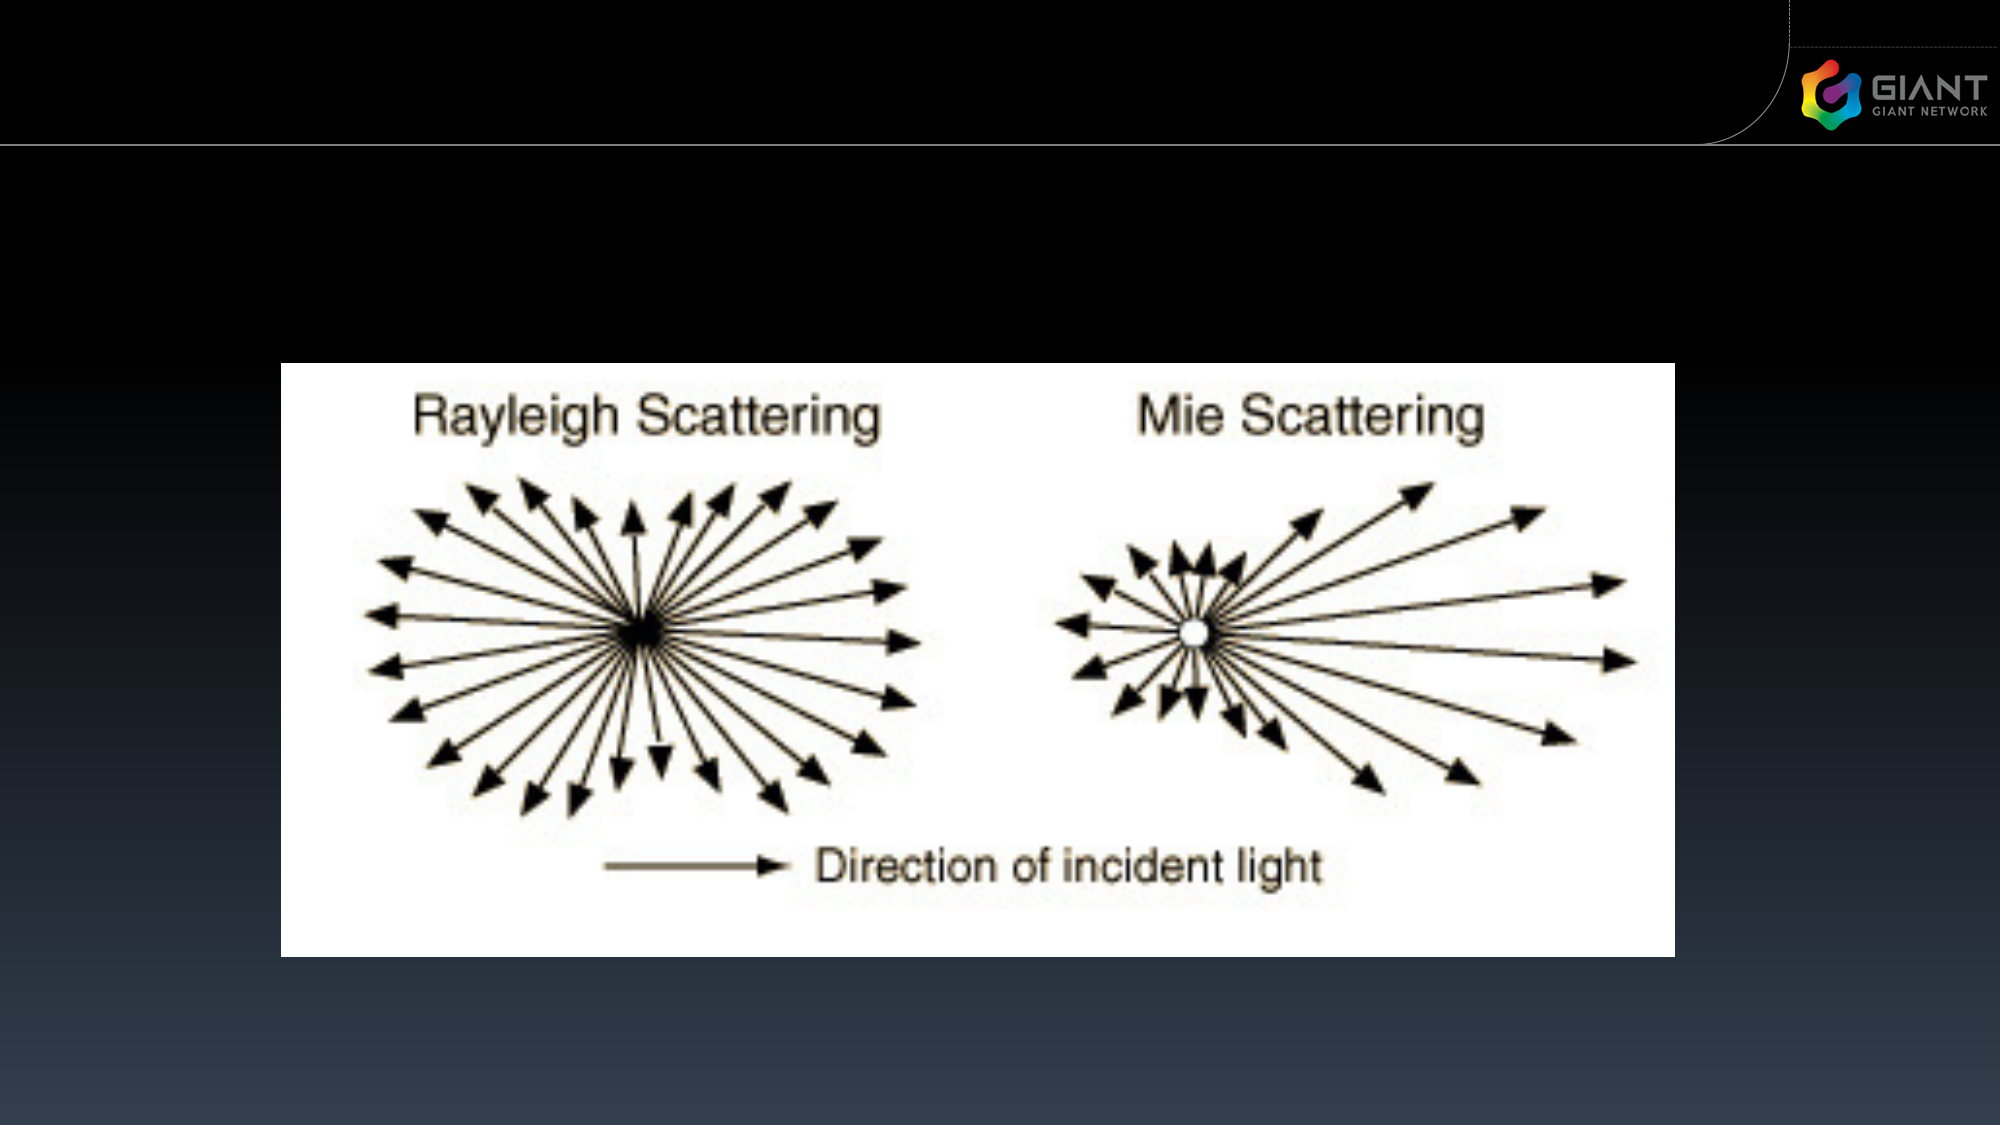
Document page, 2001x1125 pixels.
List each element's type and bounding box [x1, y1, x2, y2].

picture [281, 363, 1675, 957]
picture [1789, 48, 1999, 144]
